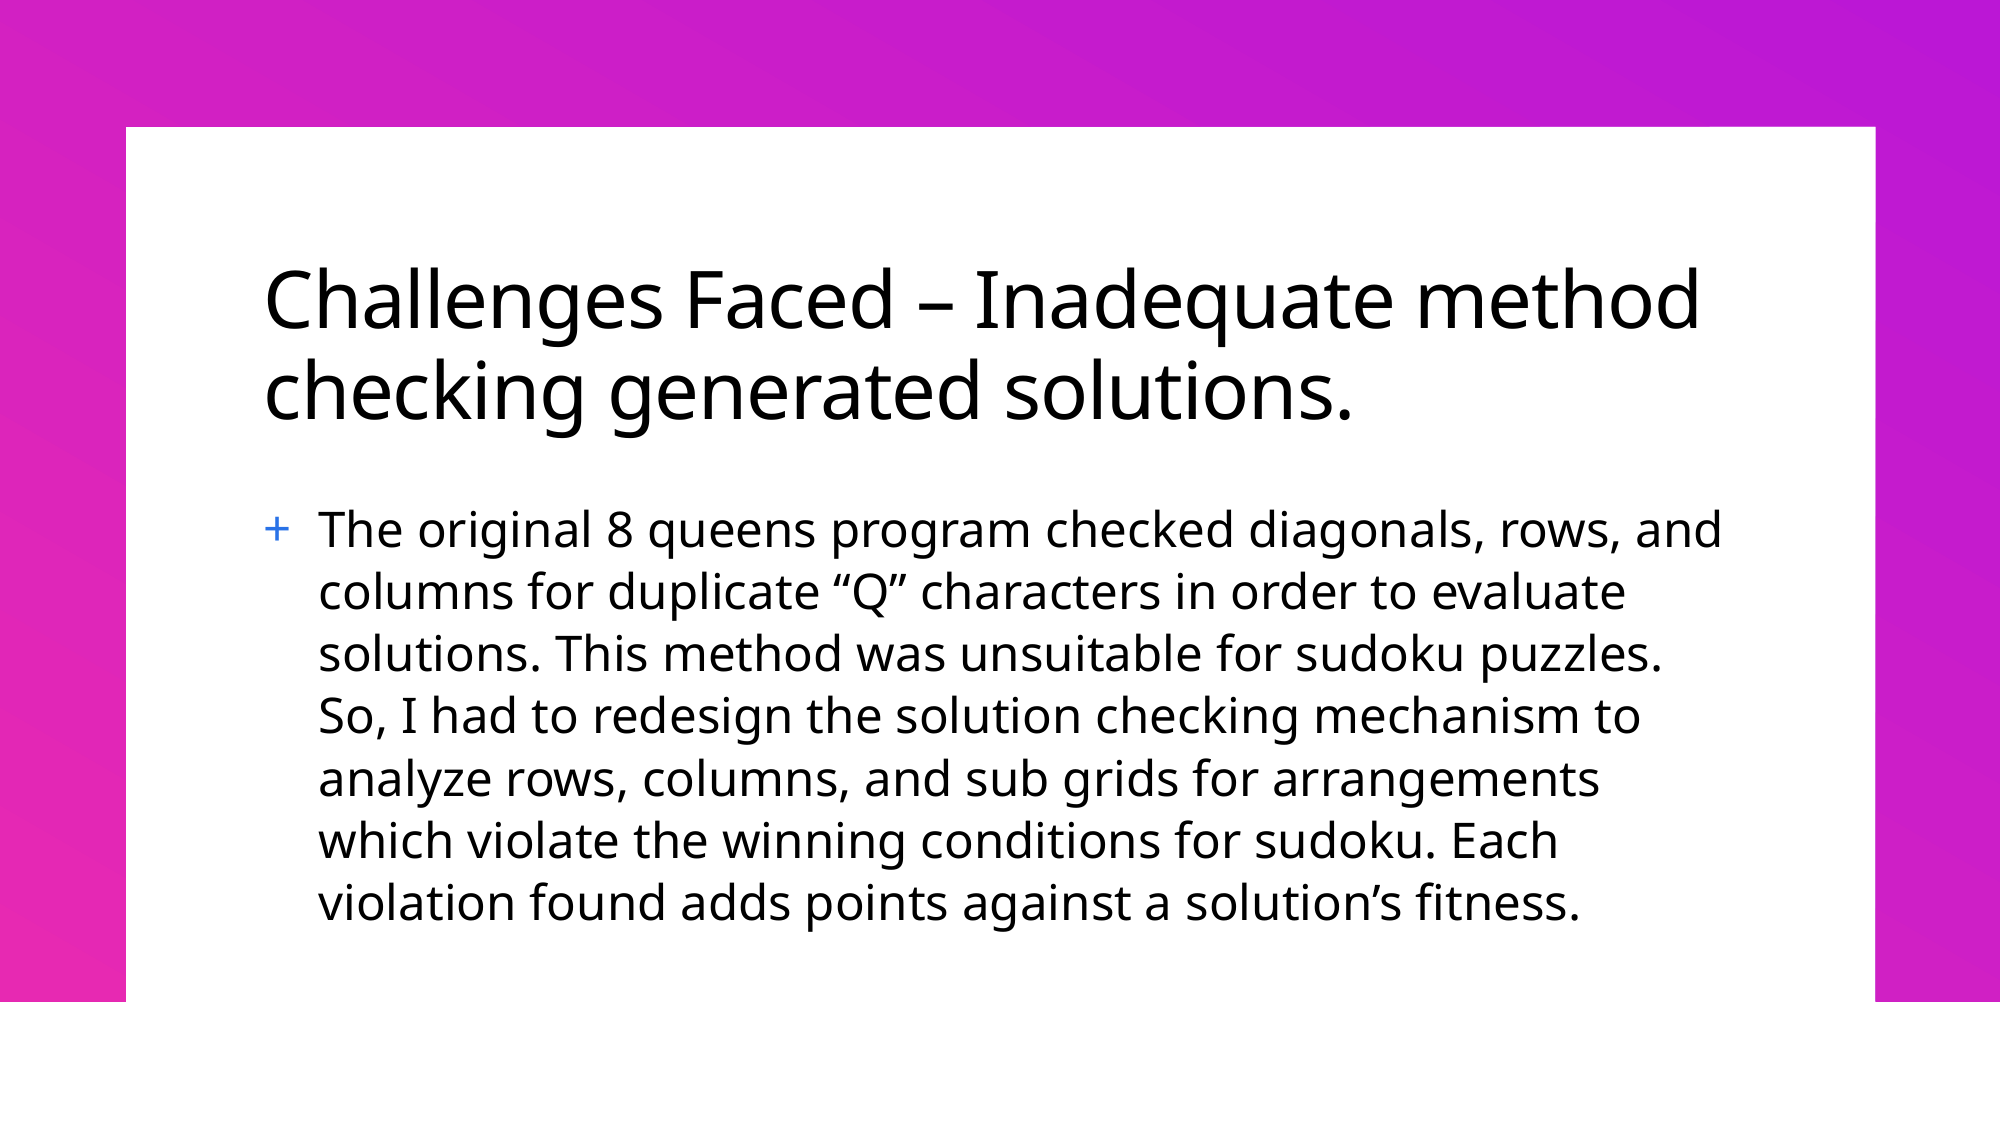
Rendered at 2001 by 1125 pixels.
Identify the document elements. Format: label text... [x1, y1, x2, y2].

list The original 8 queens program checked diagonals, rows, and columns for duplicate “Q” characters in order to evaluate solutions. This method was unsuitable for sudoku puzzles. So, I had to redesign the solution checking mechanism to analyze rows, columns, and sub grids for arrangements which violate the winning conditions for sudoku. Each violation found adds points against a solution’s fitness. [248, 487, 1749, 1001]
title Challenges Faced – Inadequate method checking generated solutions. [248, 248, 1749, 470]
